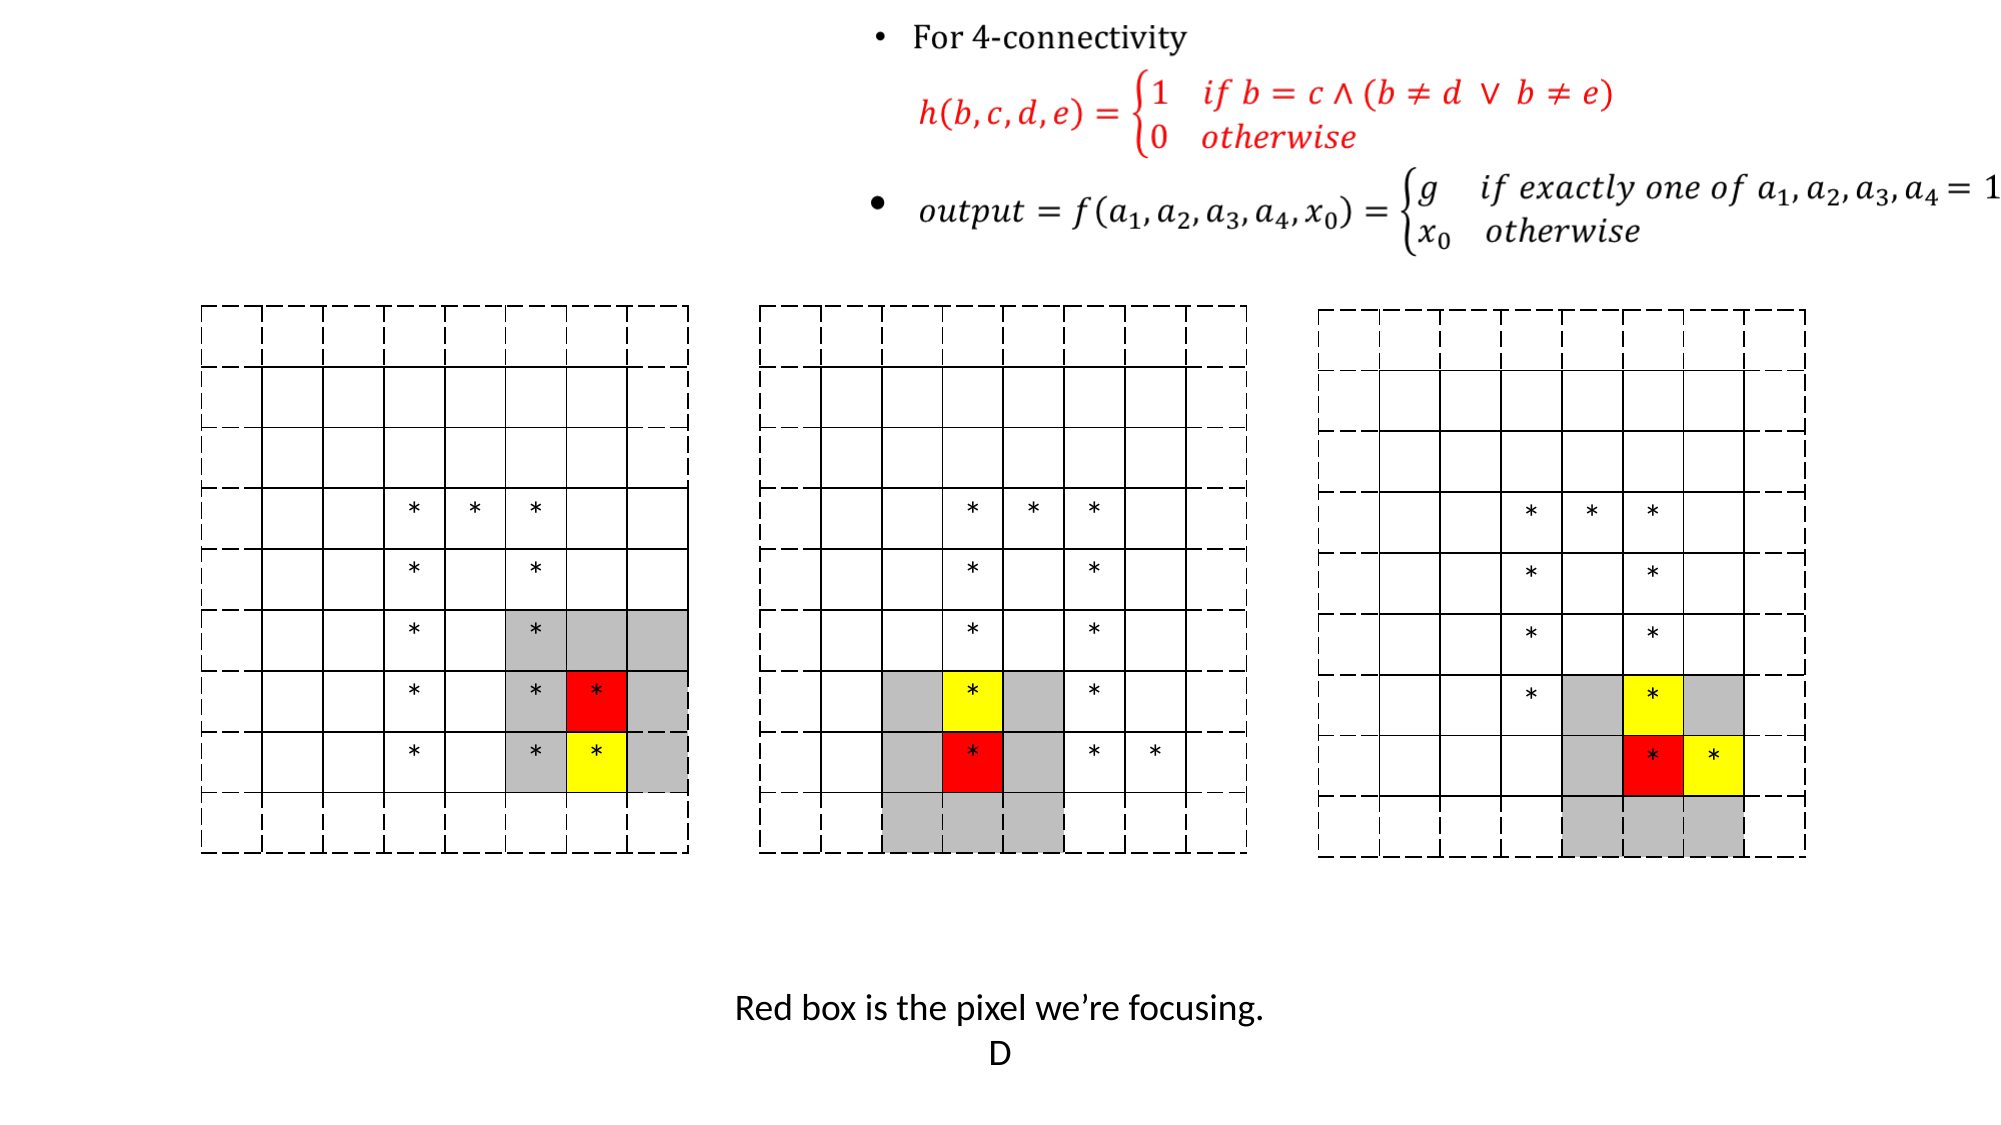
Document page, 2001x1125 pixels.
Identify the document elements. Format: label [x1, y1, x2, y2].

table_cell [446, 368, 505, 427]
table_cell [1684, 432, 1743, 491]
table_cell [385, 489, 444, 548]
table_cell [883, 368, 942, 427]
table_cell [1502, 432, 1561, 491]
table_cell [943, 733, 1002, 792]
table_cell [263, 733, 322, 792]
table_cell [1065, 733, 1124, 792]
table_cell [506, 489, 566, 548]
table_cell [324, 489, 383, 548]
table_cell [628, 367, 688, 487]
table_cell [1380, 493, 1439, 552]
table_cell [1319, 371, 1805, 857]
table_cell [1126, 672, 1185, 731]
table_cell [1624, 615, 1683, 674]
table_cell [1624, 736, 1683, 795]
table_cell [628, 550, 687, 609]
table_header [201, 306, 688, 367]
table_cell [1441, 493, 1500, 552]
table_cell [628, 611, 687, 670]
table_cell [324, 672, 383, 731]
table_cell [567, 733, 626, 792]
table_cell [1624, 676, 1683, 735]
table_cell [883, 489, 942, 548]
table_cell [1126, 611, 1185, 670]
table_cell [822, 611, 881, 670]
table_cell [385, 672, 444, 731]
table_cell [567, 489, 626, 548]
table_cell [1065, 428, 1124, 487]
table_cell [822, 368, 881, 427]
table_cell [1502, 676, 1561, 735]
table_cell [567, 368, 626, 427]
table_cell [943, 550, 1002, 609]
table_cell [201, 367, 688, 853]
table_cell [883, 611, 942, 670]
table_cell [883, 428, 942, 487]
table_cell [943, 489, 1002, 548]
table_cell [1004, 428, 1063, 487]
table_cell [883, 550, 942, 609]
table_cell [324, 550, 383, 609]
table_cell [506, 672, 566, 731]
table_cell [1065, 368, 1124, 427]
table_cell [1684, 615, 1743, 674]
table_cell [1563, 493, 1622, 552]
table_cell [1126, 489, 1185, 548]
table_cell [385, 550, 444, 609]
table_cell [883, 733, 942, 792]
table_cell [1065, 672, 1124, 731]
table_cell [446, 489, 505, 548]
table_cell [567, 550, 626, 609]
table_cell [506, 611, 566, 670]
table_cell [324, 368, 383, 427]
table_cell [1502, 554, 1561, 613]
table_cell [1126, 733, 1185, 792]
table_cell [1065, 611, 1124, 670]
table_cell [1624, 493, 1683, 552]
table_cell [1004, 611, 1063, 670]
table_cell [1126, 550, 1185, 609]
table_cell [1126, 368, 1185, 427]
picture [838, 3, 2000, 263]
table_cell [263, 672, 322, 731]
table_cell [943, 368, 1002, 427]
table_cell [822, 428, 881, 487]
table_cell [446, 428, 505, 487]
table_cell [822, 733, 881, 792]
table_cell [1065, 550, 1124, 609]
table_header [760, 306, 1247, 367]
table_cell [1563, 736, 1622, 795]
table_cell [1441, 432, 1500, 491]
table_cell [1502, 615, 1561, 674]
table_cell [1684, 554, 1743, 613]
table_cell [943, 672, 1002, 731]
table_cell [1441, 736, 1500, 795]
table_cell [1065, 489, 1124, 548]
table_cell [1684, 676, 1743, 735]
table_cell [1563, 615, 1622, 674]
table_cell [1126, 428, 1185, 487]
table_cell [943, 611, 1002, 670]
table_cell [1380, 371, 1439, 430]
table_cell [822, 489, 881, 548]
table_cell [1684, 736, 1743, 795]
table_cell [1563, 432, 1622, 491]
table_cell [1624, 371, 1683, 430]
table_cell [385, 368, 444, 427]
table_cell [822, 672, 881, 731]
table_cell [446, 733, 505, 792]
table_cell [1441, 676, 1500, 735]
table_cell [324, 733, 383, 792]
table_cell [1004, 550, 1063, 609]
table_header [1319, 310, 1805, 371]
table_cell [628, 489, 687, 548]
table_cell [385, 611, 444, 670]
table_cell [1441, 371, 1500, 430]
table_cell [263, 368, 322, 427]
table_cell [567, 428, 626, 487]
table_cell [1004, 672, 1063, 731]
table_cell [1441, 554, 1500, 613]
table_cell [760, 367, 1247, 853]
table_cell [263, 611, 322, 670]
table_cell [1004, 733, 1063, 792]
table_cell [385, 733, 444, 792]
table_cell [1502, 493, 1561, 552]
table_cell [1004, 368, 1063, 427]
table_cell [324, 611, 383, 670]
table_cell [385, 428, 444, 487]
table_cell [1684, 493, 1743, 552]
table_cell [446, 672, 505, 731]
table_cell [567, 611, 626, 670]
table_cell [263, 550, 322, 609]
table_cell [1441, 615, 1500, 674]
table_cell [506, 733, 566, 792]
table_cell [1380, 676, 1439, 735]
table_cell [1380, 554, 1439, 613]
table_cell [1380, 736, 1439, 795]
table_cell [1624, 554, 1683, 613]
table_cell [1684, 371, 1743, 430]
table_cell [263, 428, 322, 487]
table_cell [506, 368, 566, 427]
table_cell [943, 428, 1002, 487]
table_cell [1563, 371, 1622, 430]
table_cell [1624, 432, 1683, 491]
table_cell [446, 611, 505, 670]
table_cell [822, 550, 881, 609]
table_cell [506, 428, 566, 487]
table_cell [1502, 736, 1561, 795]
table_cell [506, 550, 566, 609]
table_cell [263, 489, 322, 548]
table_cell [1563, 676, 1622, 735]
table_cell [883, 672, 942, 731]
table_cell [1502, 371, 1561, 430]
table_cell [1004, 489, 1063, 548]
table_cell [446, 550, 505, 609]
table_cell [324, 428, 383, 487]
table_cell [1380, 432, 1439, 491]
table_cell [1380, 615, 1439, 674]
table_cell [1563, 554, 1622, 613]
table_cell [567, 672, 626, 731]
